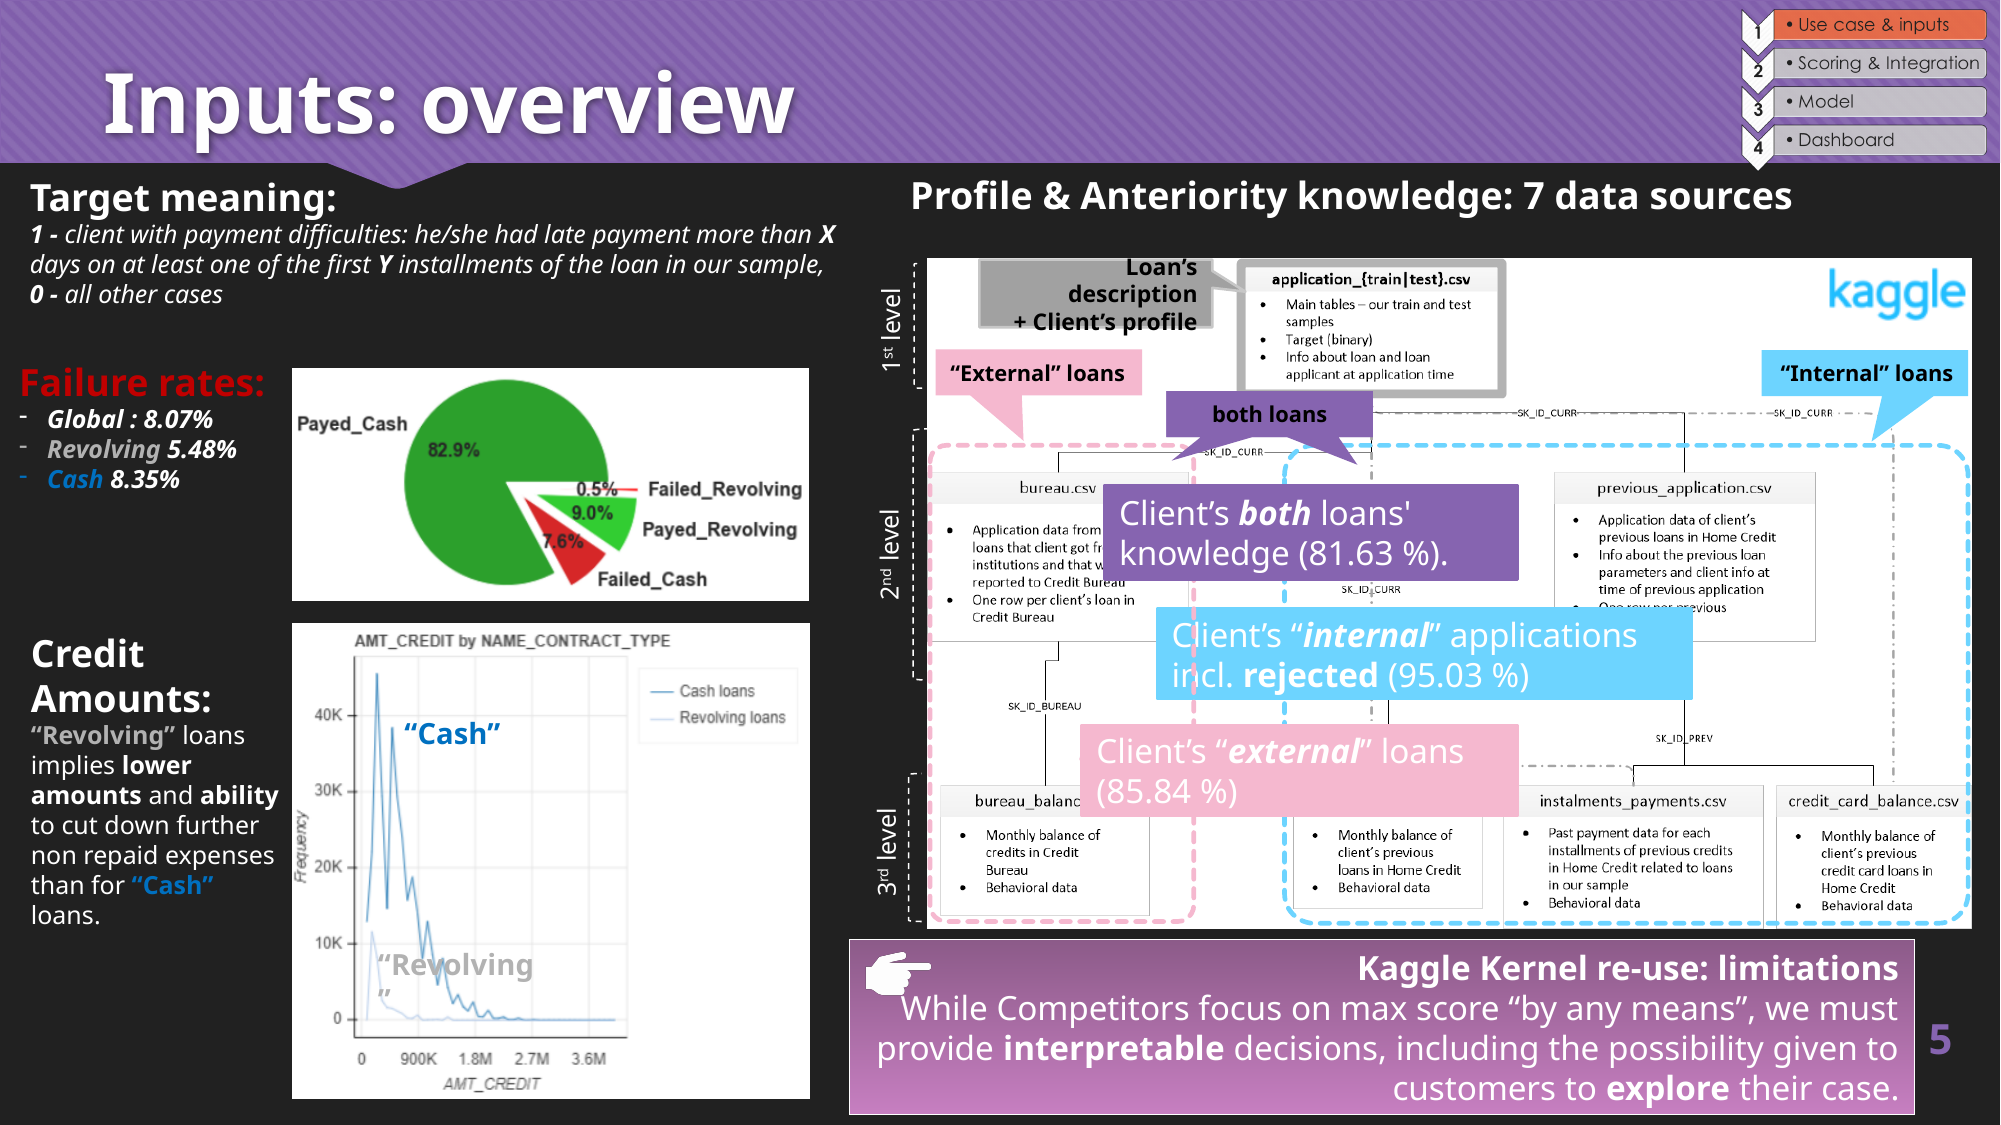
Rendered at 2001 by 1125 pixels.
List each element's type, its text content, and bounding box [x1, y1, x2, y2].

picture [1740, 7, 1996, 172]
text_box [849, 935, 1915, 1117]
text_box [929, 349, 1518, 922]
slide_number 5 [1915, 991, 1968, 1072]
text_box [1104, 390, 1518, 580]
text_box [15, 622, 811, 1099]
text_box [11, 351, 809, 601]
text_box Target meaning: 1 - client with payment difficulties: he/she had late payment more than X days on at least one of the first Y installments of the loan in our sample, 0 - all other cases [15, 166, 863, 316]
title Inputs: overview [88, 51, 1740, 158]
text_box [863, 164, 1972, 930]
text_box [1156, 349, 1969, 924]
